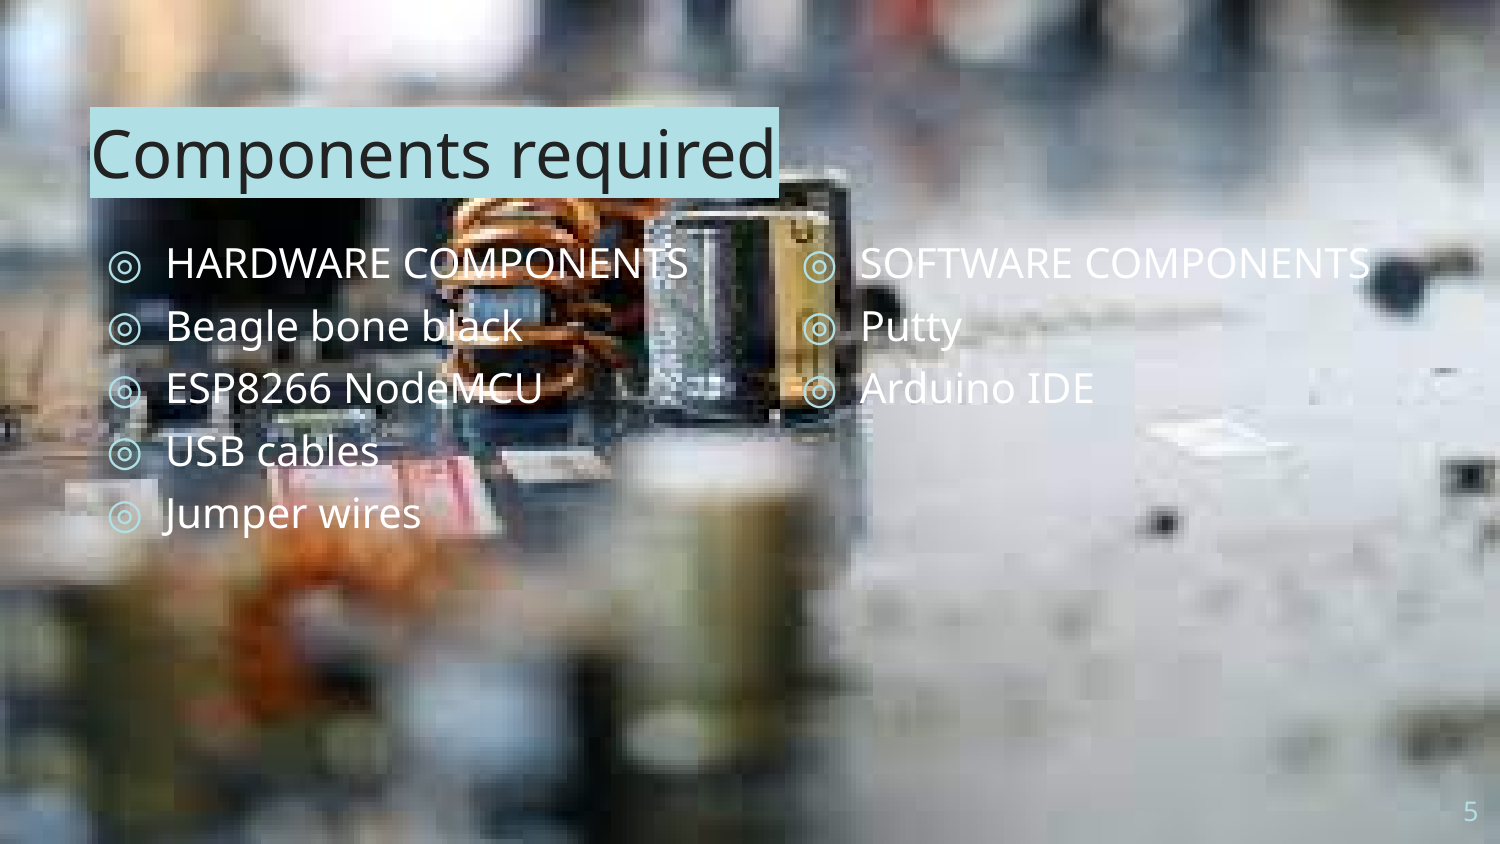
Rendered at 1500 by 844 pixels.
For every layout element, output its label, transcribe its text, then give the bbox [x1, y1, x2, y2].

picture [0, 0, 1500, 844]
list SOFTWARE COMPONENTS Putty Arduino IDE [769, 221, 1425, 780]
list HARDWARE COMPONENTS Beagle bone black ESP8266 NodeMCU USB cables Jumper wires [75, 221, 731, 780]
title Components required [75, 84, 1425, 175]
slide_number 5 [1403, 779, 1494, 832]
